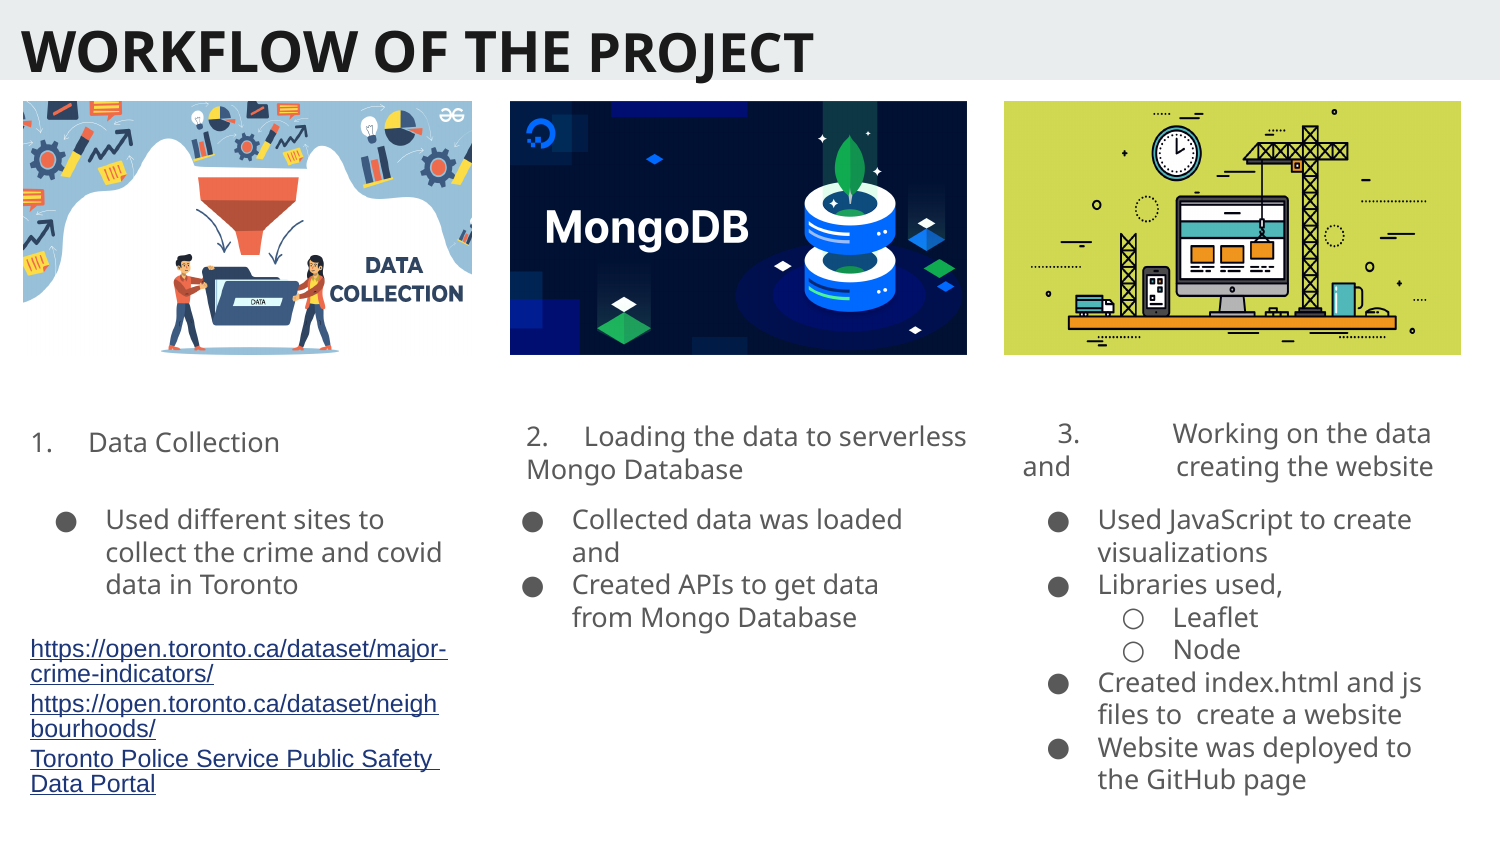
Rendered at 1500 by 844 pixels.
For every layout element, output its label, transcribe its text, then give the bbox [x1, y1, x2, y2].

text_box [6, 486, 455, 590]
text_box Used different sites to collect the crime and covid data in Toronto https://open.toronto.ca/dataset/major-crime-indicators/ https://open.toronto.ca/dataset/neighbourhoods/ Toronto Police Service Public Safety Data Portal [15, 487, 465, 800]
text_box Used JavaScript to create visualizations Libraries used, Leaflet Node Created index.html and js files to create a website Website was deployed to the GitHub page [1007, 487, 1457, 800]
text_box Collected data was loaded and Created APIs to get data from Mongo Database [481, 487, 931, 800]
picture [509, 101, 967, 356]
picture [1004, 101, 1461, 356]
text_box 1. Data Collection [15, 410, 465, 472]
title WORKFLOW OF THE PROJECT [6, 0, 1494, 88]
picture [22, 101, 473, 356]
text_box 2. Loading the data to serverless Mongo Database [511, 404, 989, 455]
text_box 3. Working on the data and creating the website [1007, 401, 1457, 487]
text_box [996, 499, 1446, 812]
